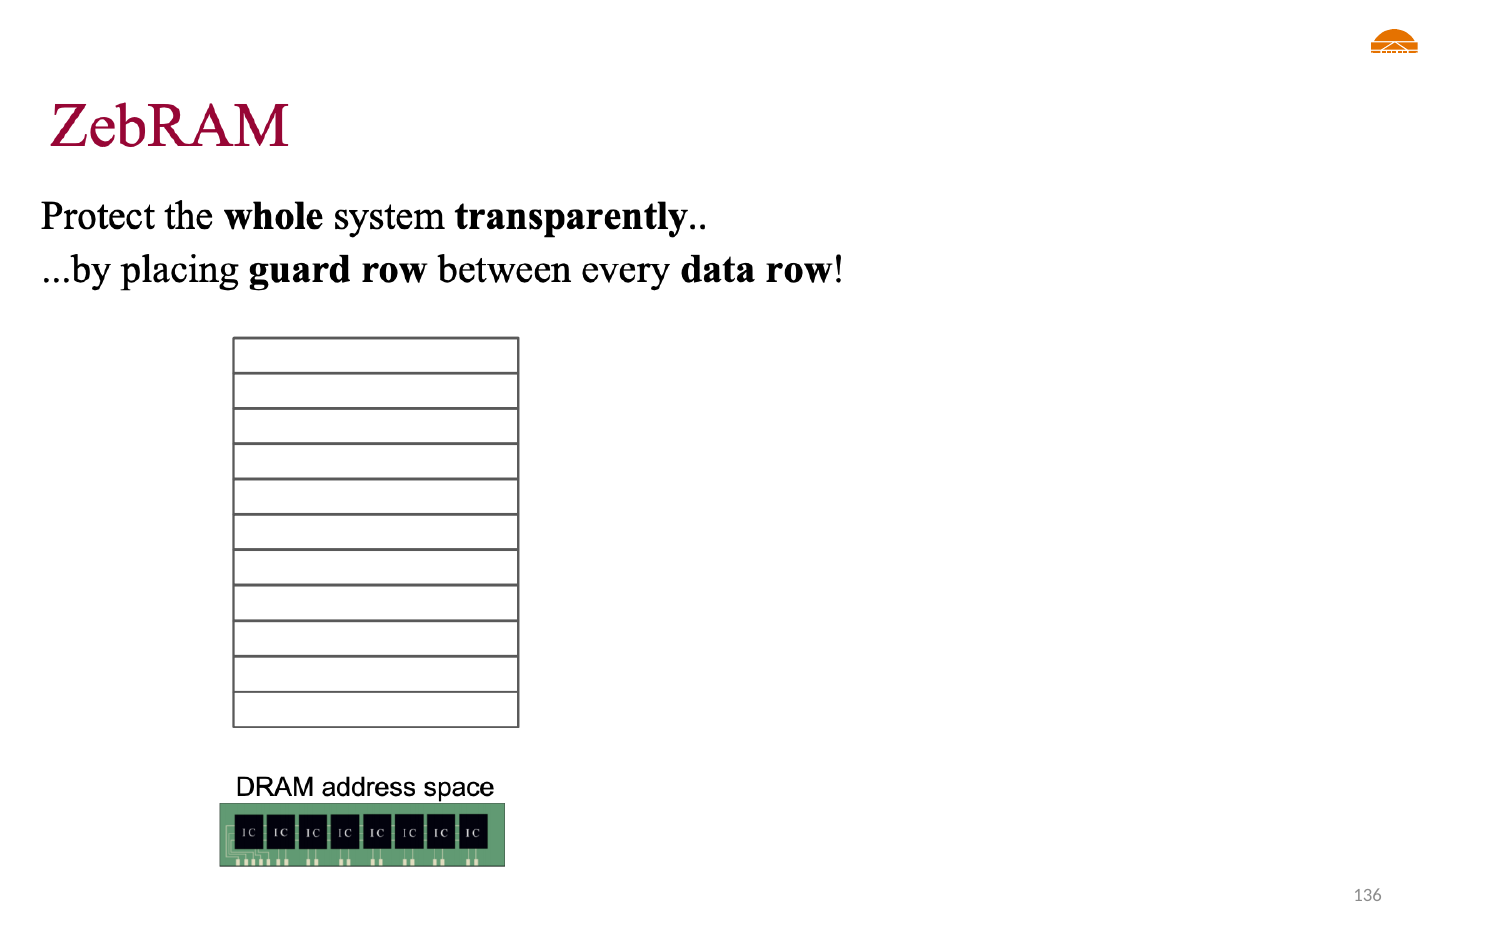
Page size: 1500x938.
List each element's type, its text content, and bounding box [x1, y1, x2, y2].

picture [0, 53, 1500, 884]
slide_number 136 [1059, 884, 1397, 919]
